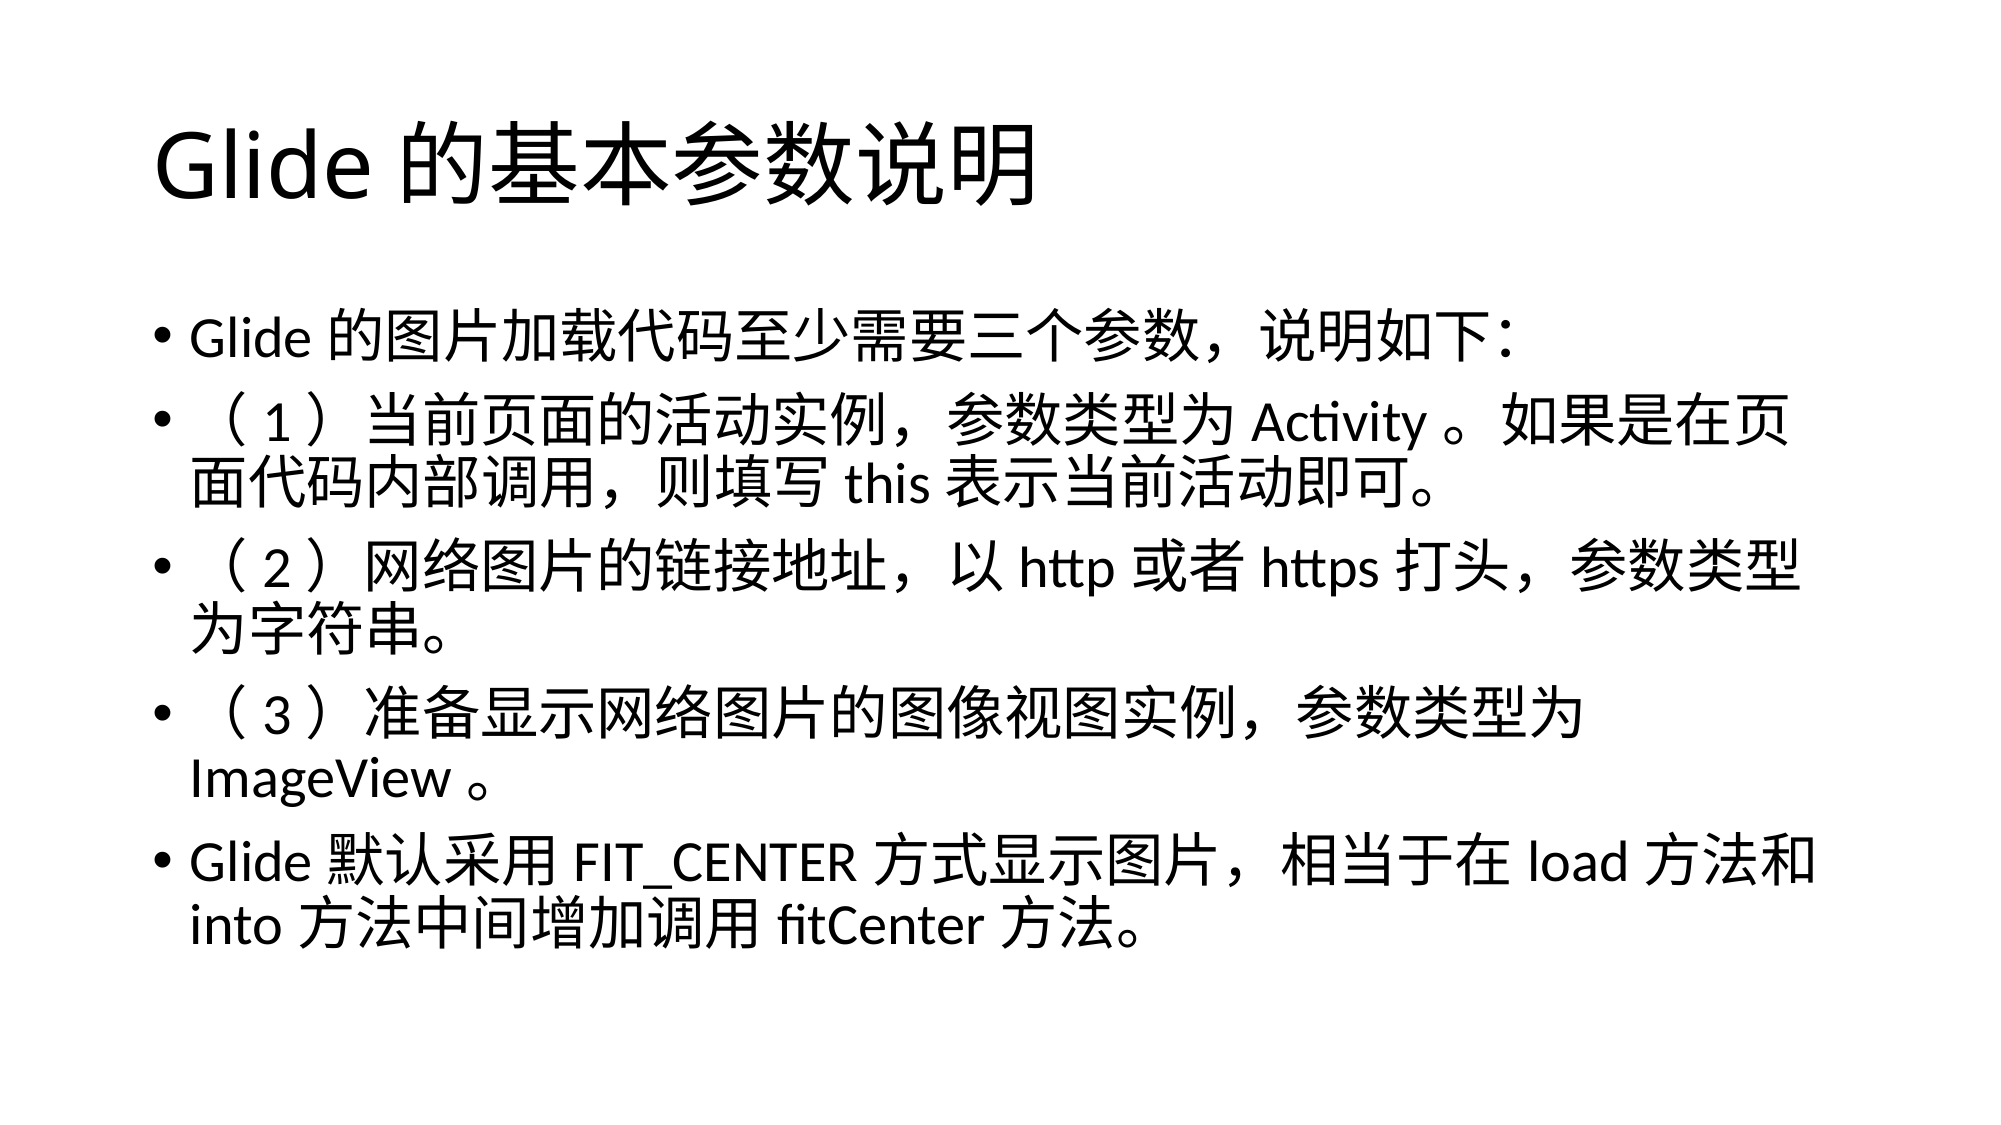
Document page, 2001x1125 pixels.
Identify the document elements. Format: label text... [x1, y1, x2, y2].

title Glide的基本参数说明 [137, 59, 1863, 278]
list Glide的图片加载代码至少需要三个参数，说明如下： （1）当前页面的活动实例，参数类型为Activity。如果是在页面代码内部调用，则填写this表示当前活动即可。 （2）网络图片的链接地址，以http或者https打头，参数类型为字符串。 （3）准备显示网络图片的图像视图实例，参数类型为ImageView。 Glide默认采用FIT_CENTER方式显示图片，相当于在load方法和into方法中间增加调用fitCenter方法。 [137, 299, 1863, 1014]
